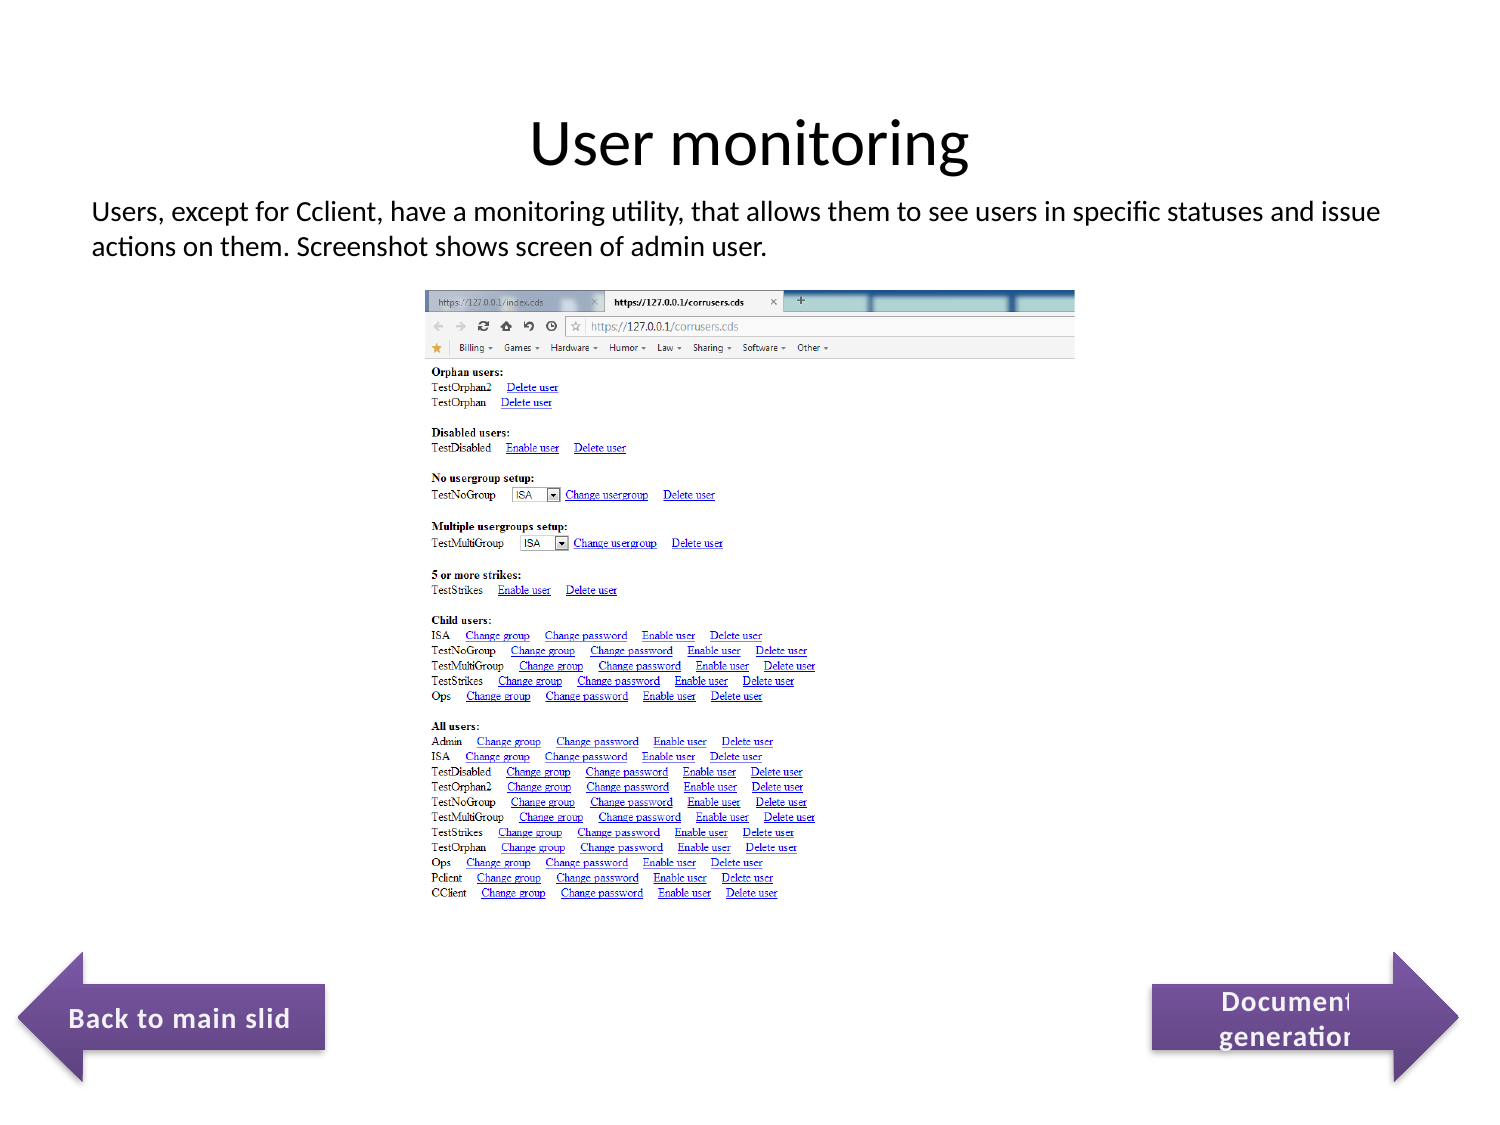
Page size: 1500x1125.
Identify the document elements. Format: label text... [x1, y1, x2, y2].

title User monitoring [75, 45, 1425, 233]
text_box Back to main slide [17, 952, 325, 1083]
picture [424, 290, 1076, 923]
list Users, except for Cclient, have a monitoring utility, that allows them to see users in specific statuses and issue actions on them. Screenshot shows screen of admin user. [76, 184, 1427, 291]
text_box Document generation [1151, 952, 1459, 1083]
